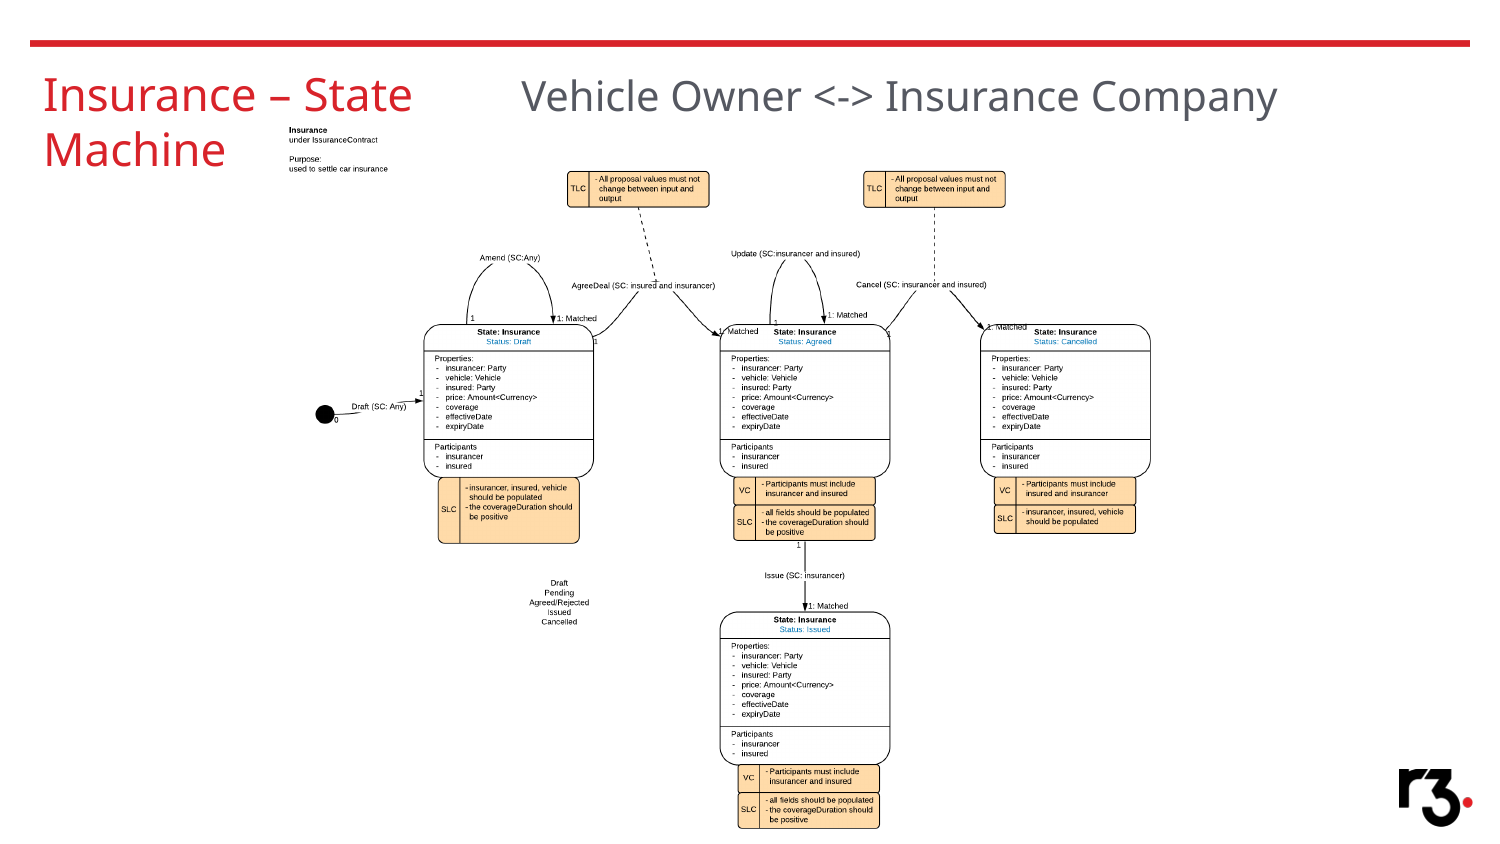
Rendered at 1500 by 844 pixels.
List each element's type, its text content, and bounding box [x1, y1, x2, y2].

picture [271, 108, 1168, 844]
title Insurance – State Machine [28, 57, 488, 191]
picture [1399, 769, 1473, 827]
list Vehicle Owner <-> Insurance Company [506, 61, 1403, 195]
